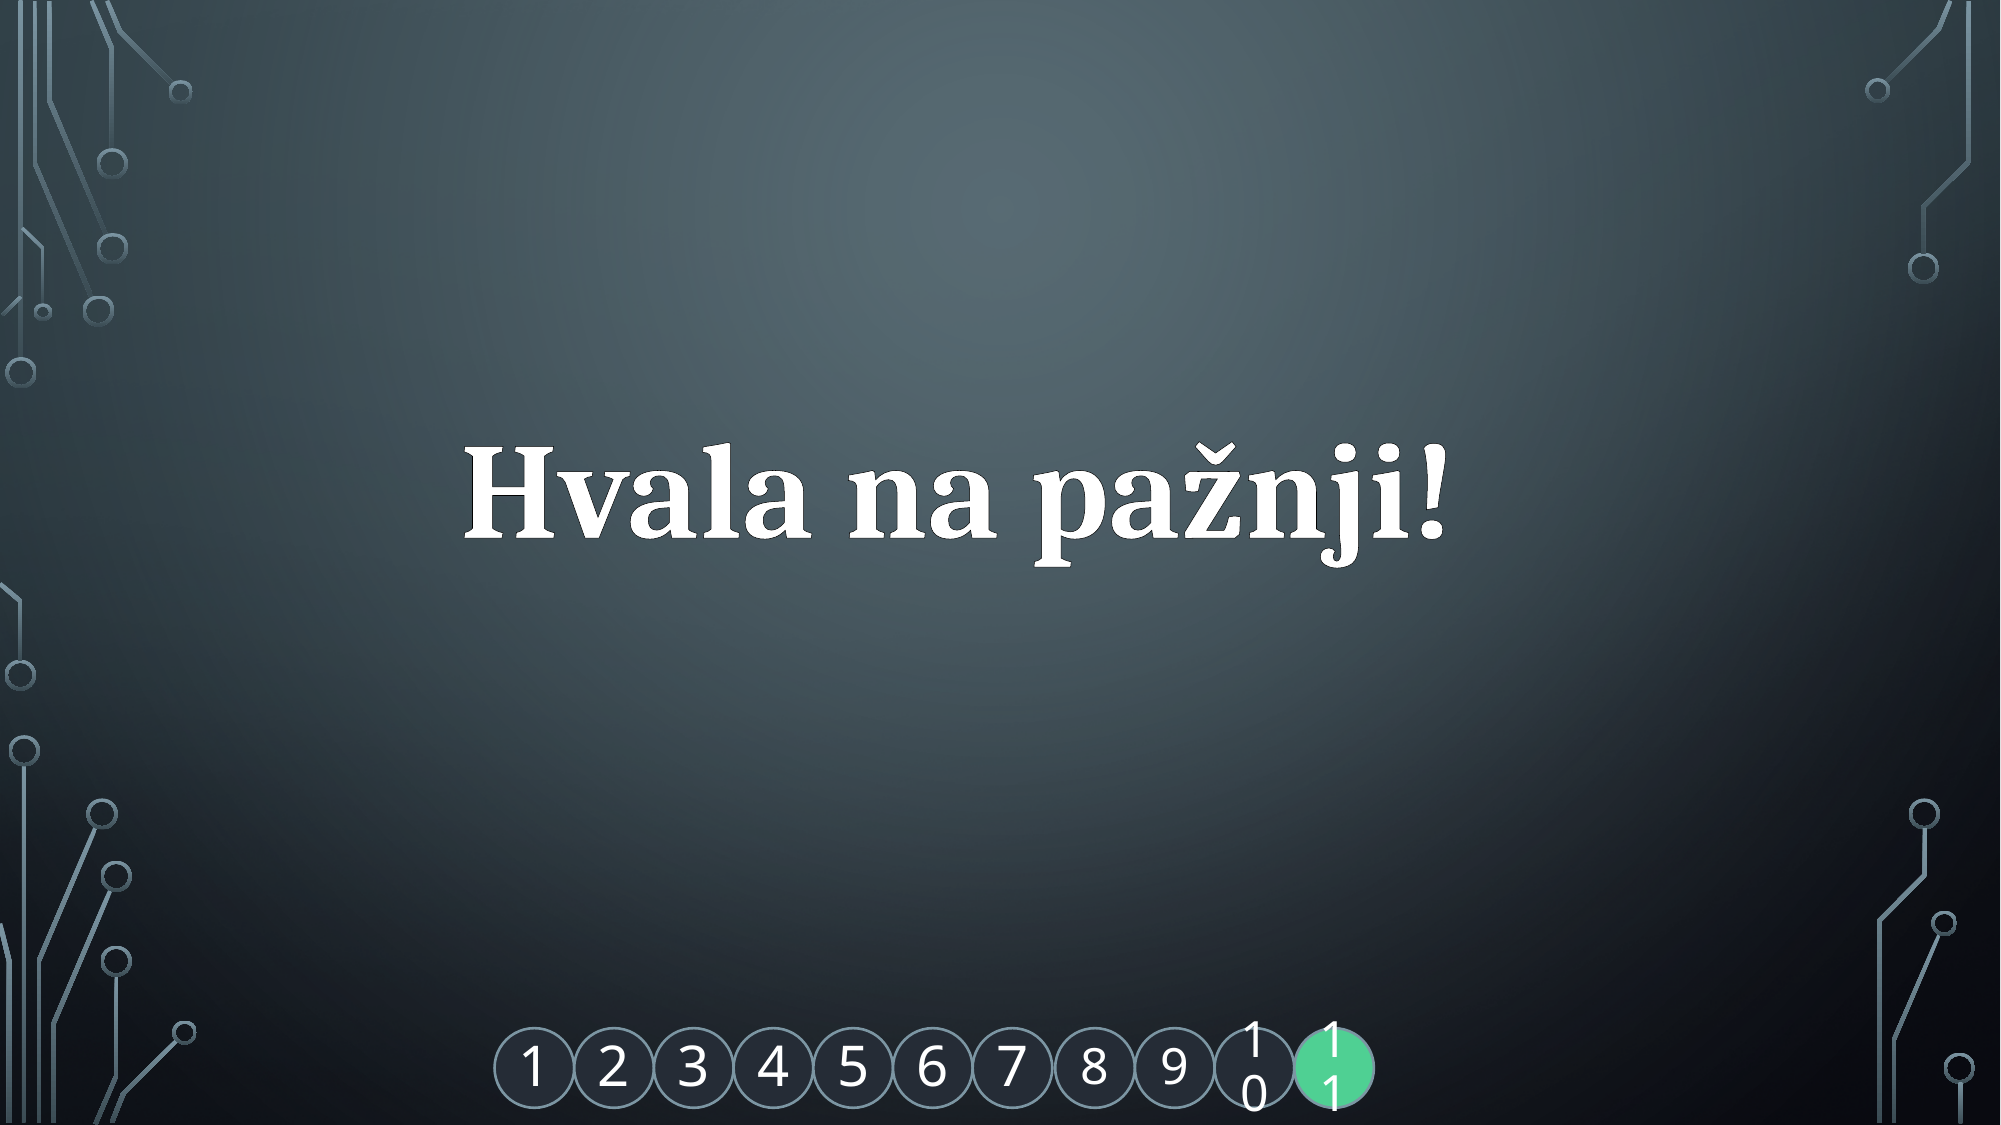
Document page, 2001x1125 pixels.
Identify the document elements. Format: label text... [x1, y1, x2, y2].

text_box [757, 1027, 1672, 1109]
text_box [284, 1027, 757, 1109]
text_box Hvala na pažnji! [444, 393, 1473, 574]
